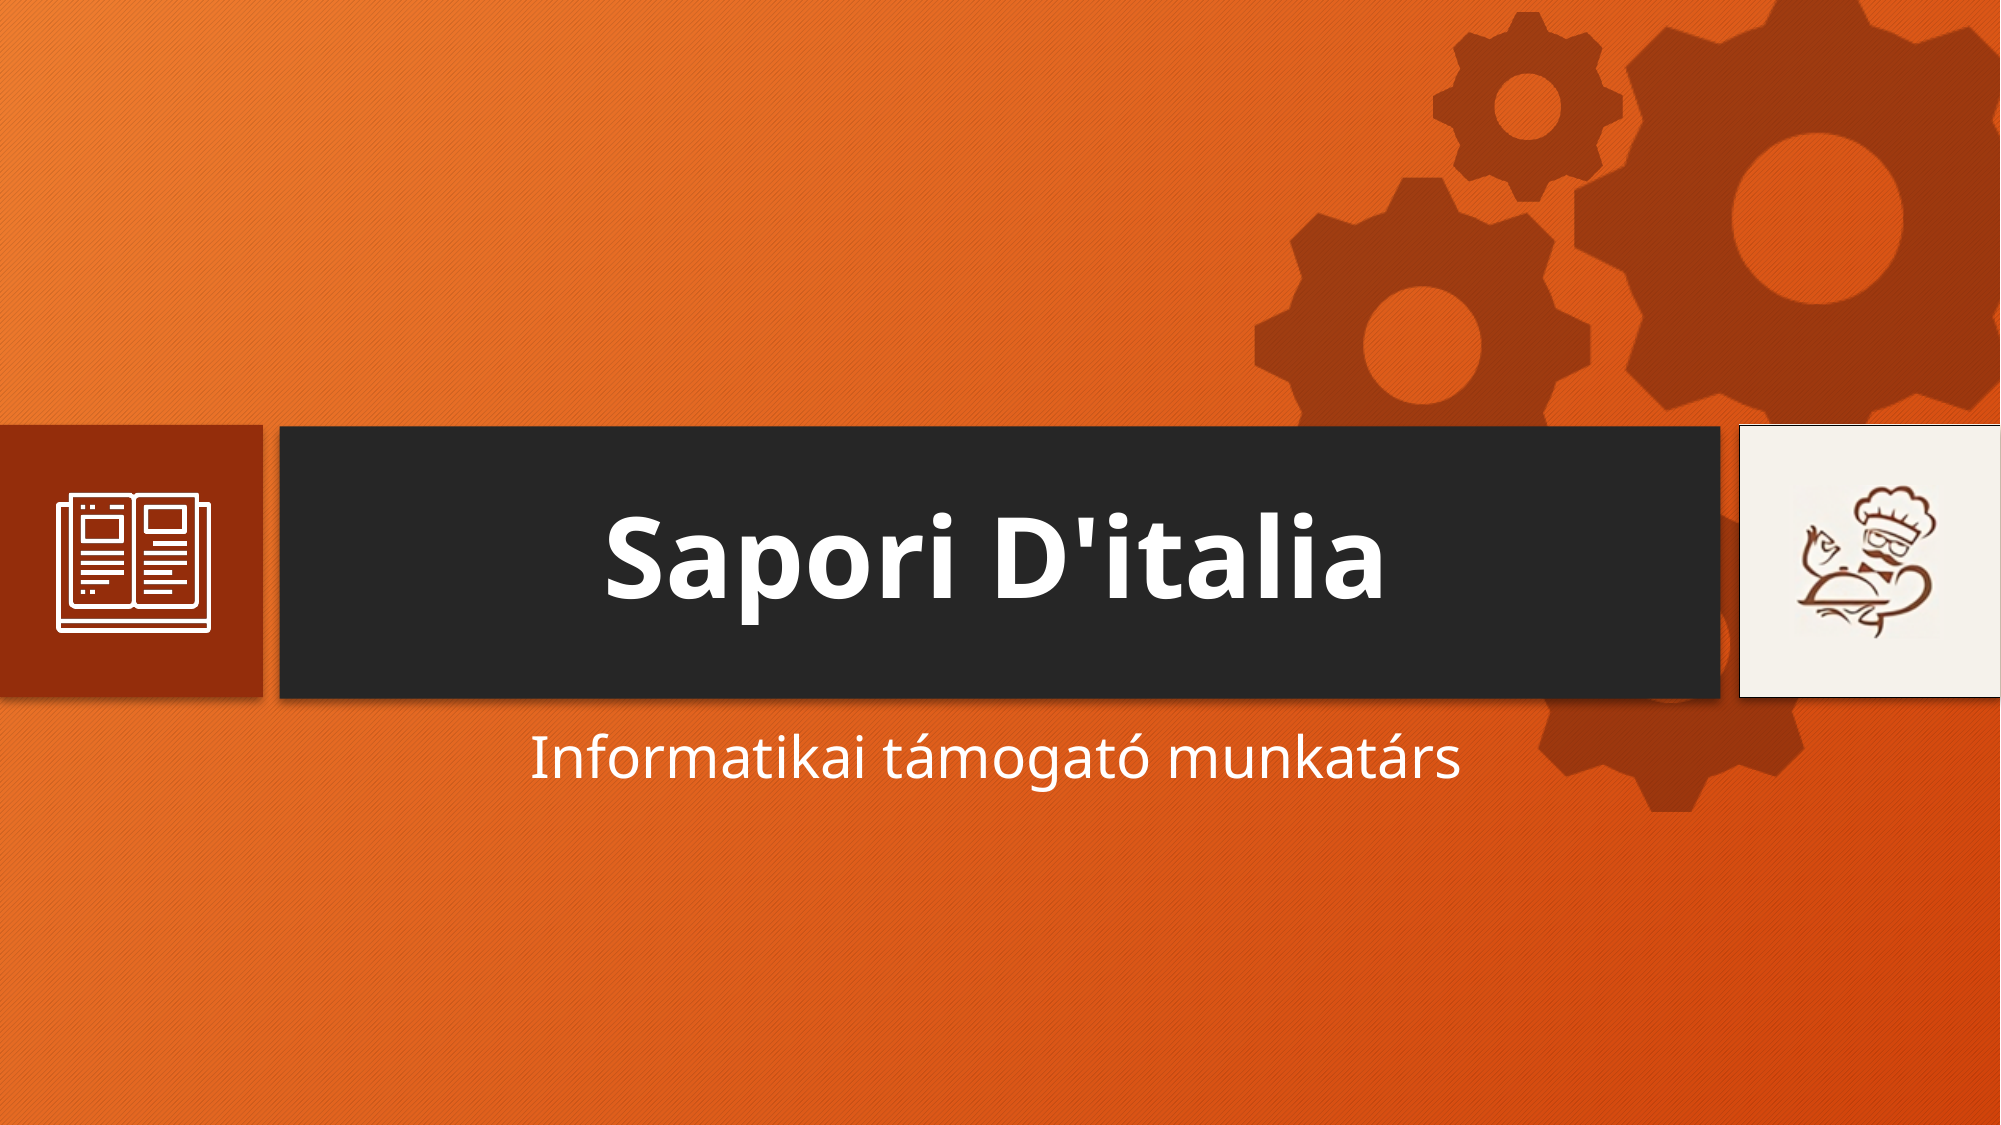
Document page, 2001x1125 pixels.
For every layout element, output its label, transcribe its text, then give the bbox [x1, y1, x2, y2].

picture [1186, 0, 2000, 881]
subtitle Informatikai támogató munkatárs [300, 720, 1694, 905]
picture [56, 485, 211, 640]
title Sapori D'italia [299, 449, 1694, 676]
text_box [1739, 424, 2000, 698]
